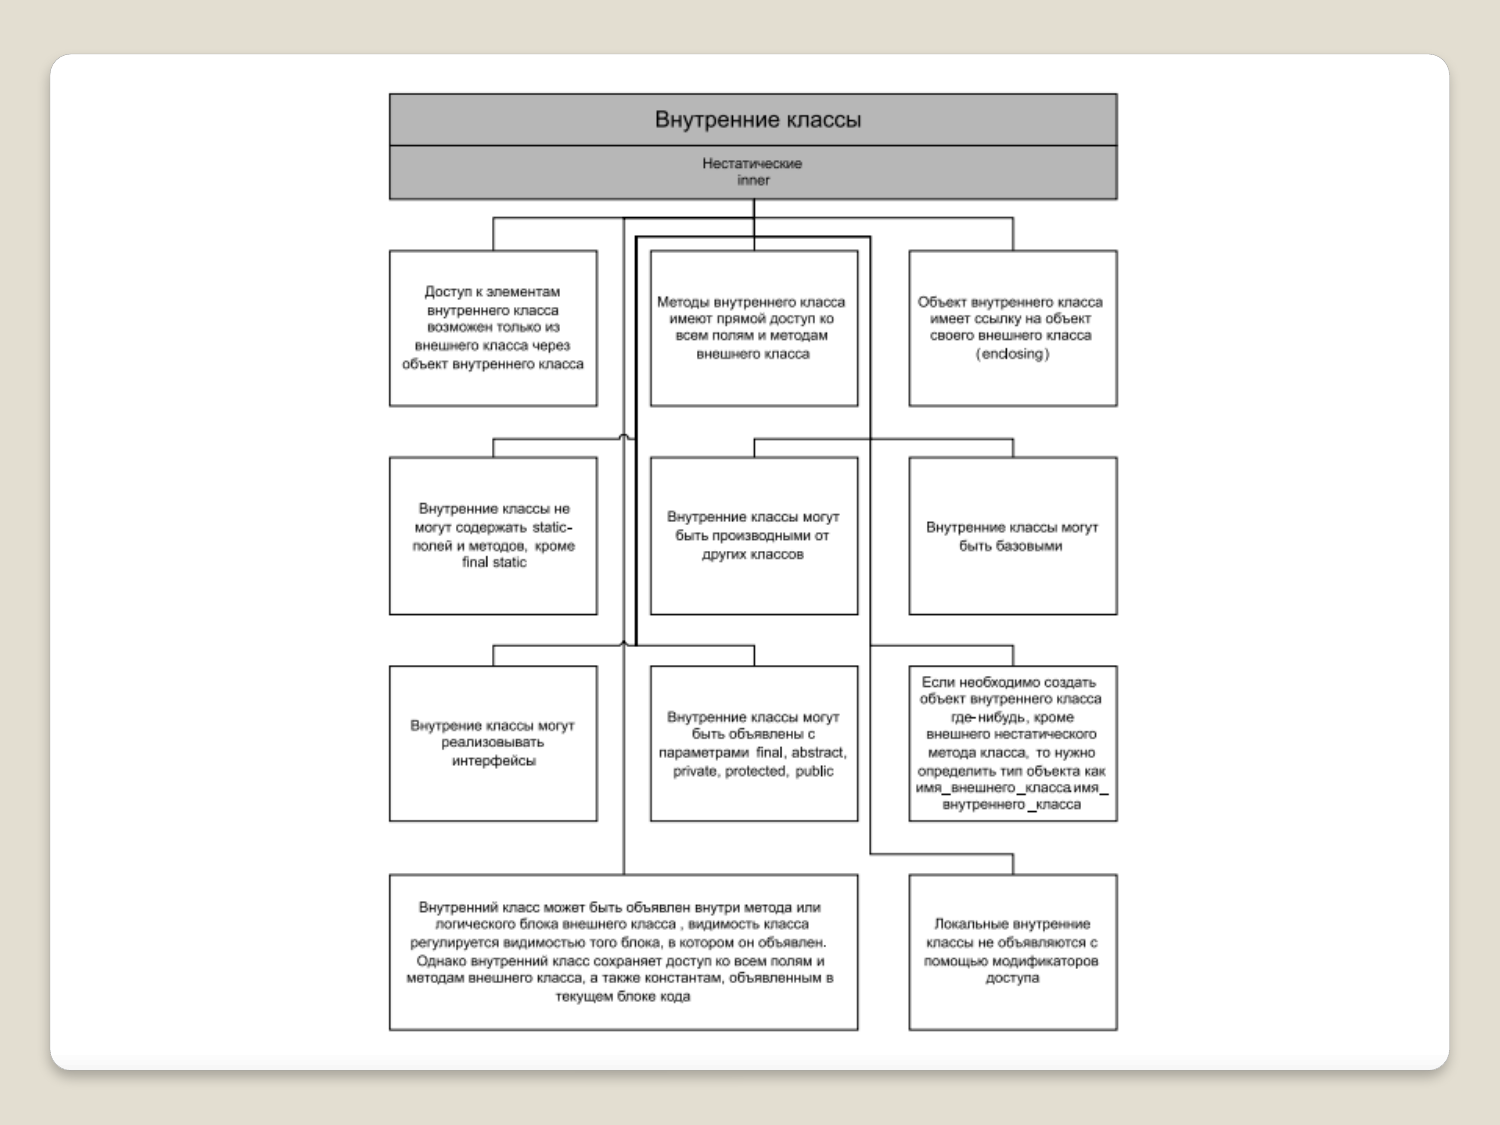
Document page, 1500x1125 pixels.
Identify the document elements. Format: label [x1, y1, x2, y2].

picture [358, 80, 1142, 1044]
